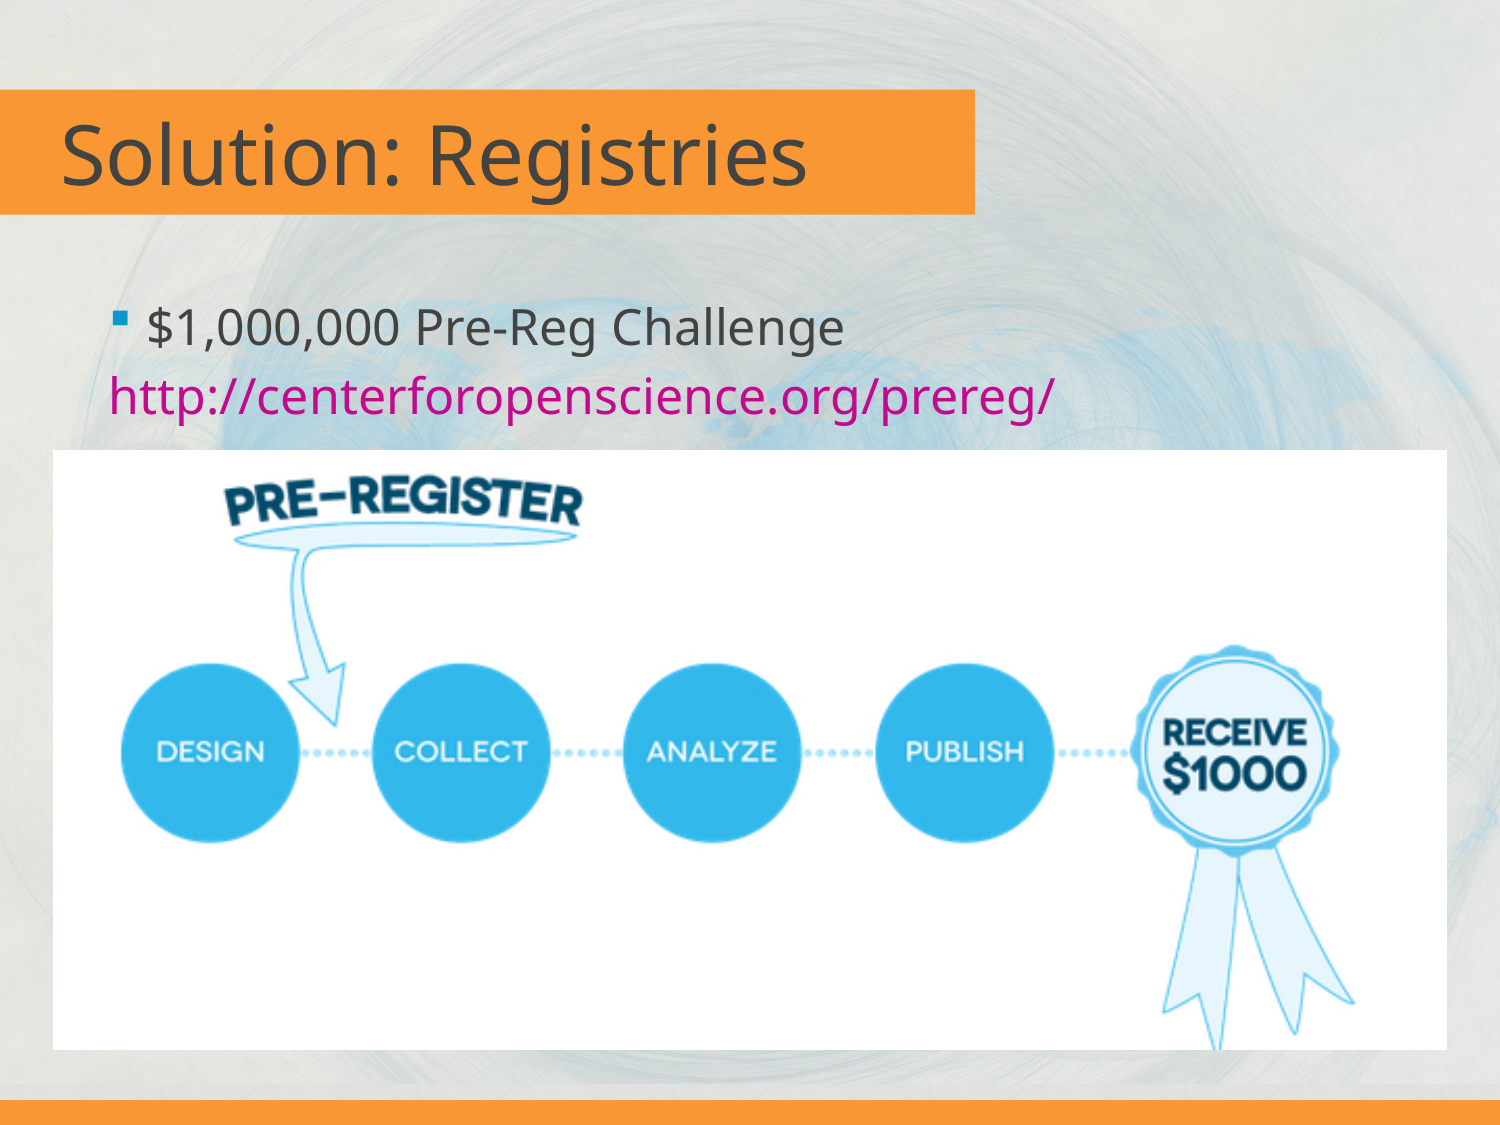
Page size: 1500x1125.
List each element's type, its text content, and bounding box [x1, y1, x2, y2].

title Solution: Registries [0, 89, 975, 215]
list $1,000,000 Pre-Reg Challenge http://centerforopenscience.org/prereg/ [75, 287, 1425, 449]
picture [52, 449, 1448, 1051]
